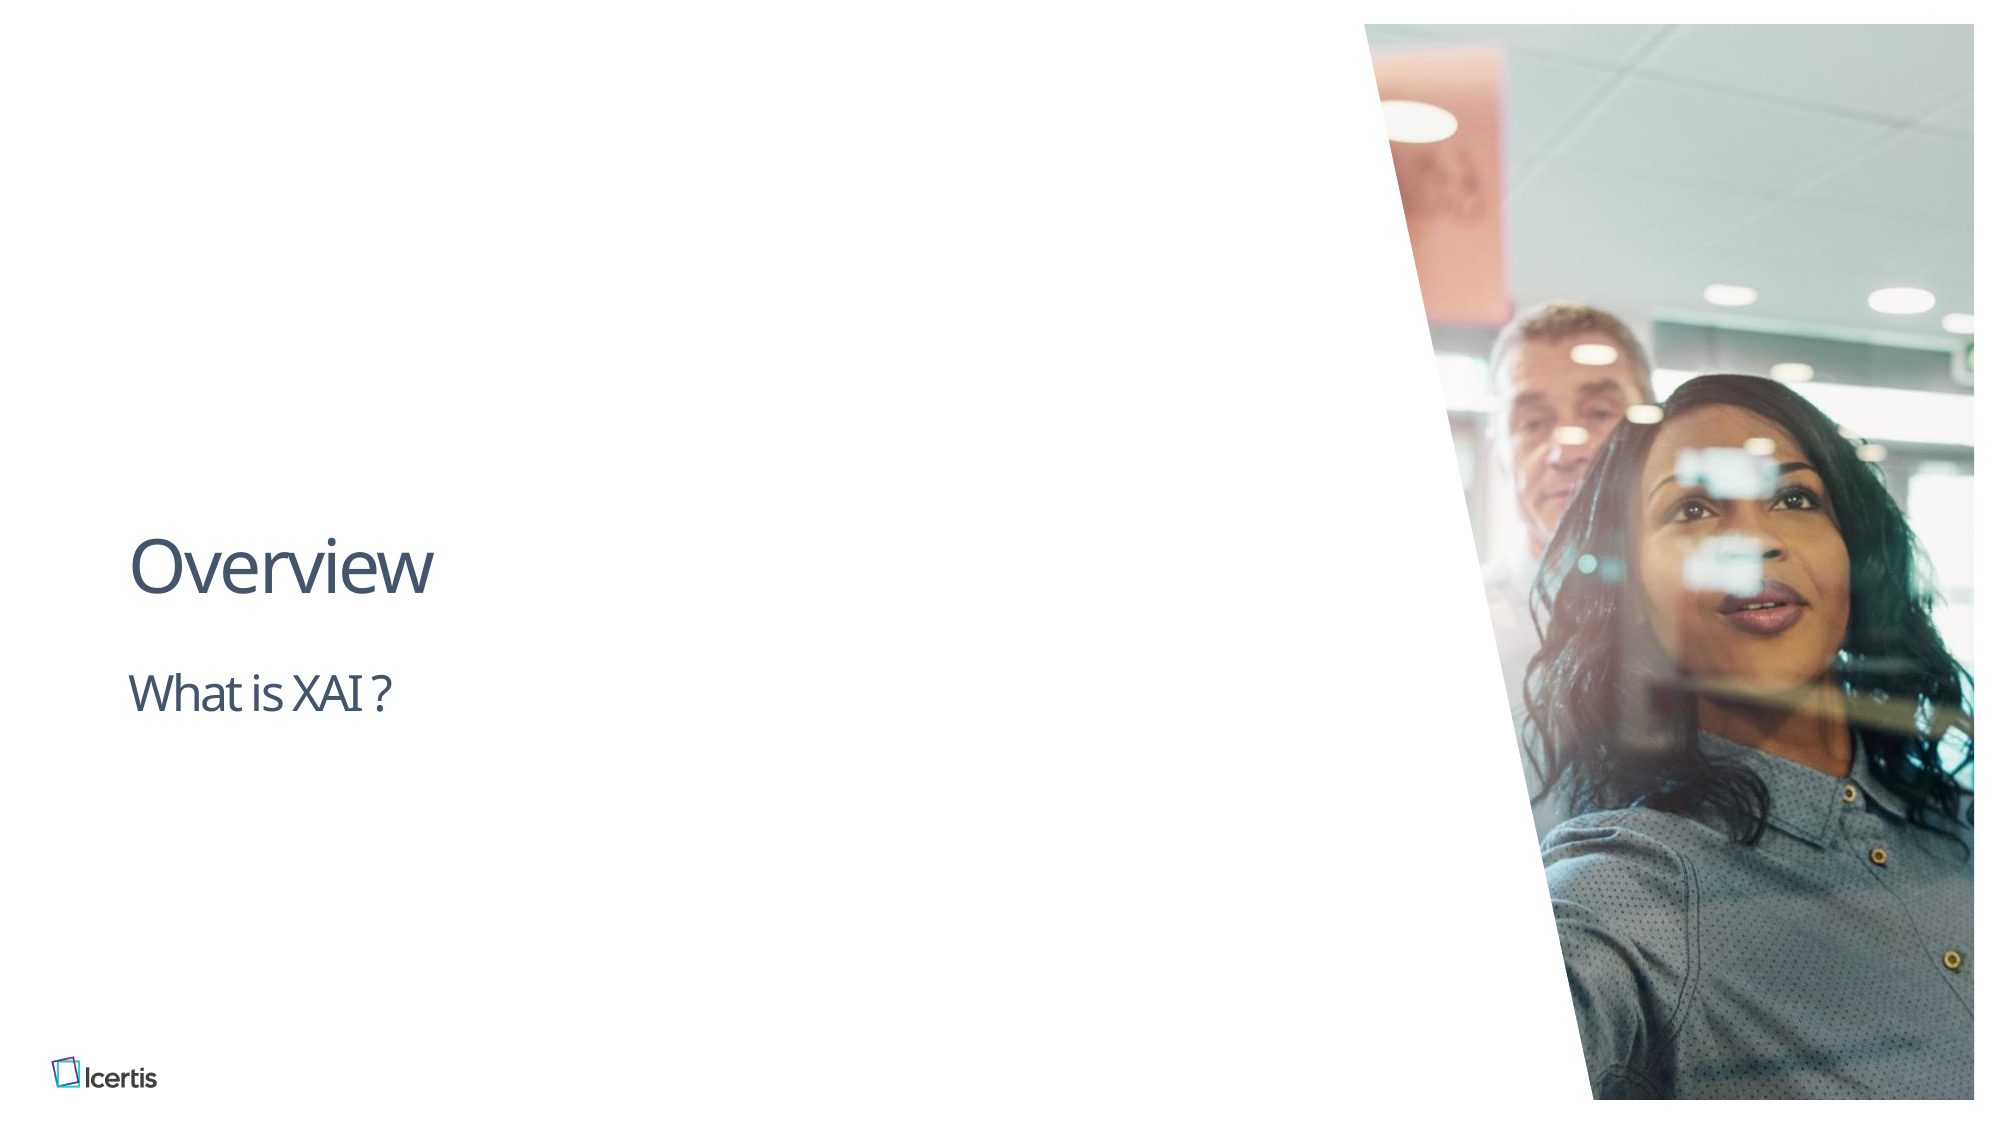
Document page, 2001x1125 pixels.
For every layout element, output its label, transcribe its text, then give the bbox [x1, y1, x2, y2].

text_box What is XAI ? [128, 639, 910, 722]
picture [1365, 24, 1975, 1100]
picture [50, 1055, 157, 1089]
title Overview [128, 511, 910, 609]
